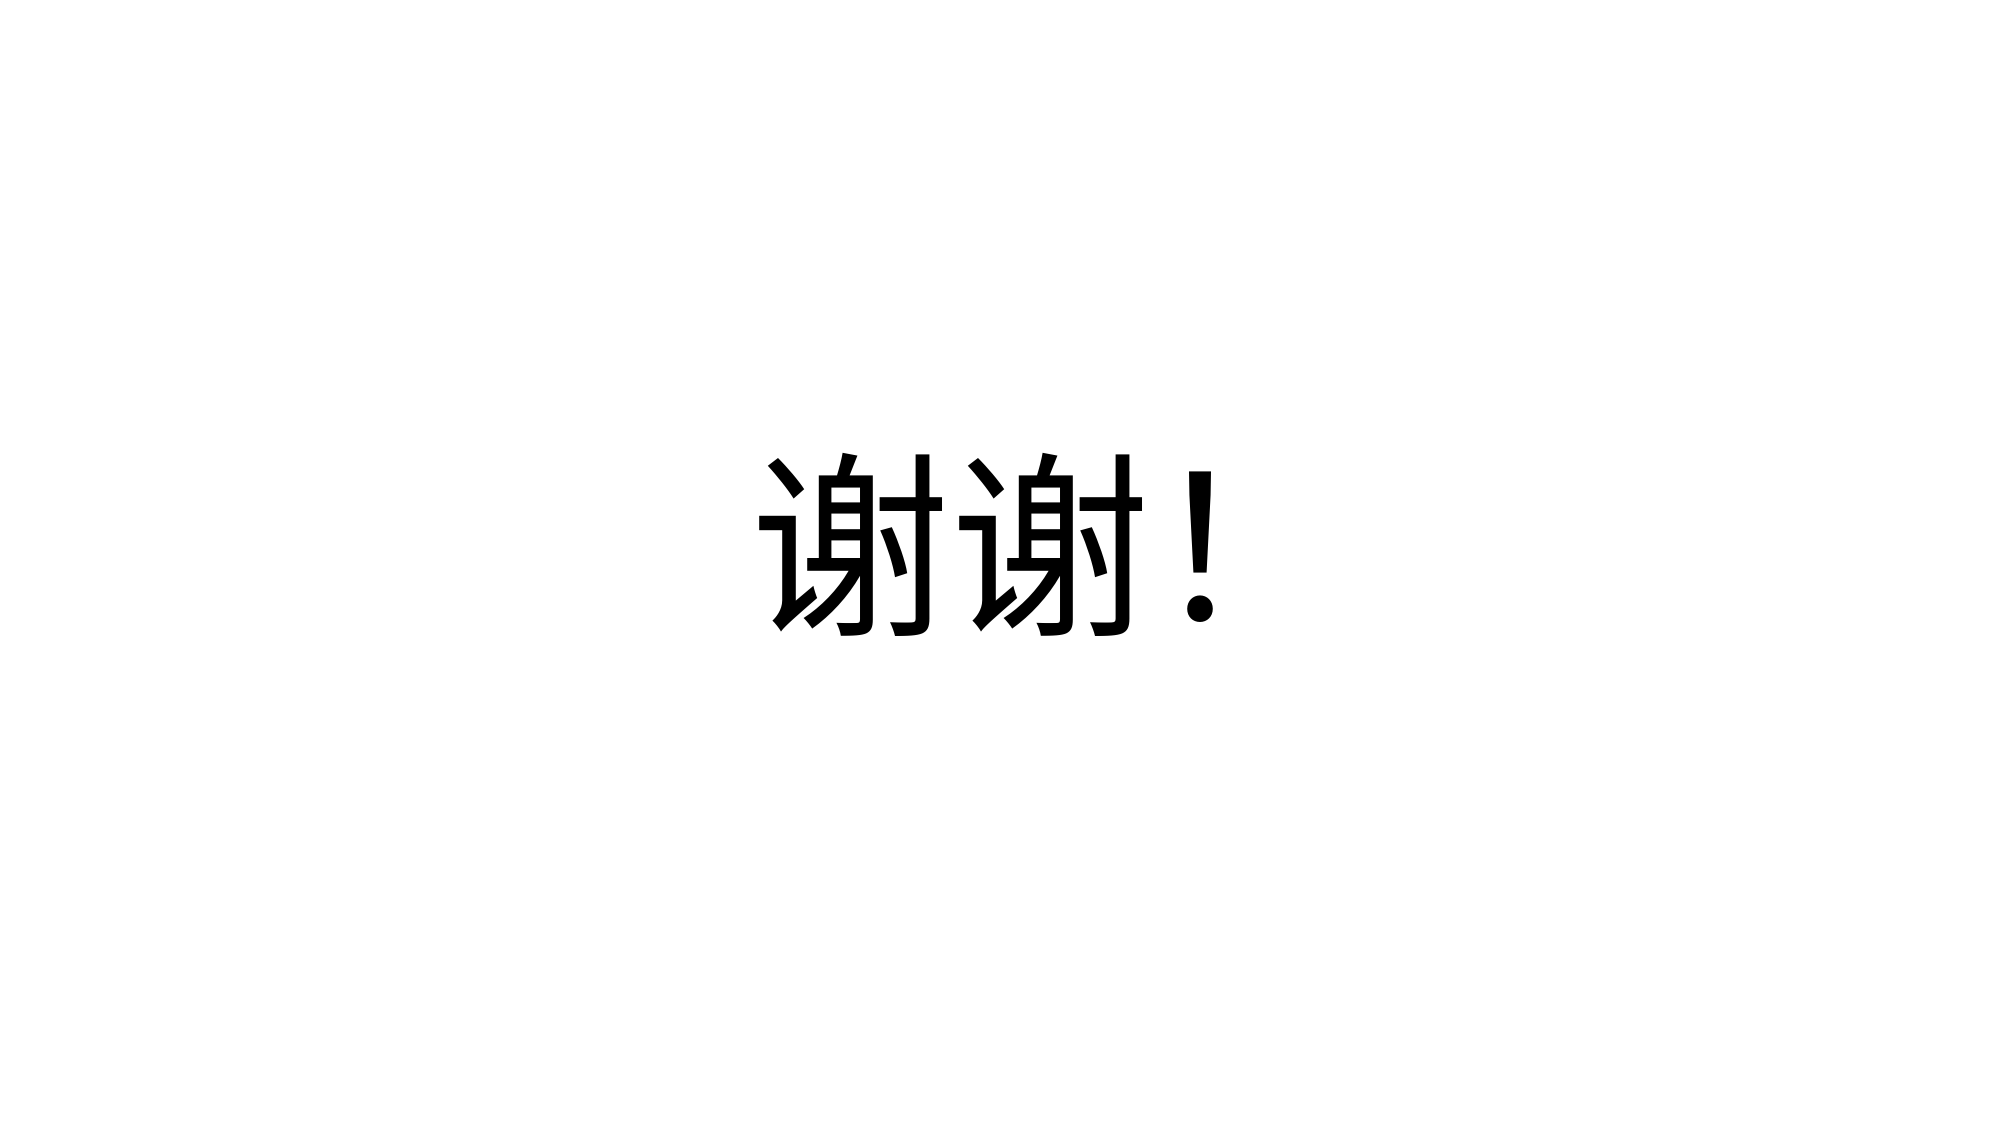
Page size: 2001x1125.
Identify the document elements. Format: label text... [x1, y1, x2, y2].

text_box 谢谢！ [735, 413, 1890, 669]
